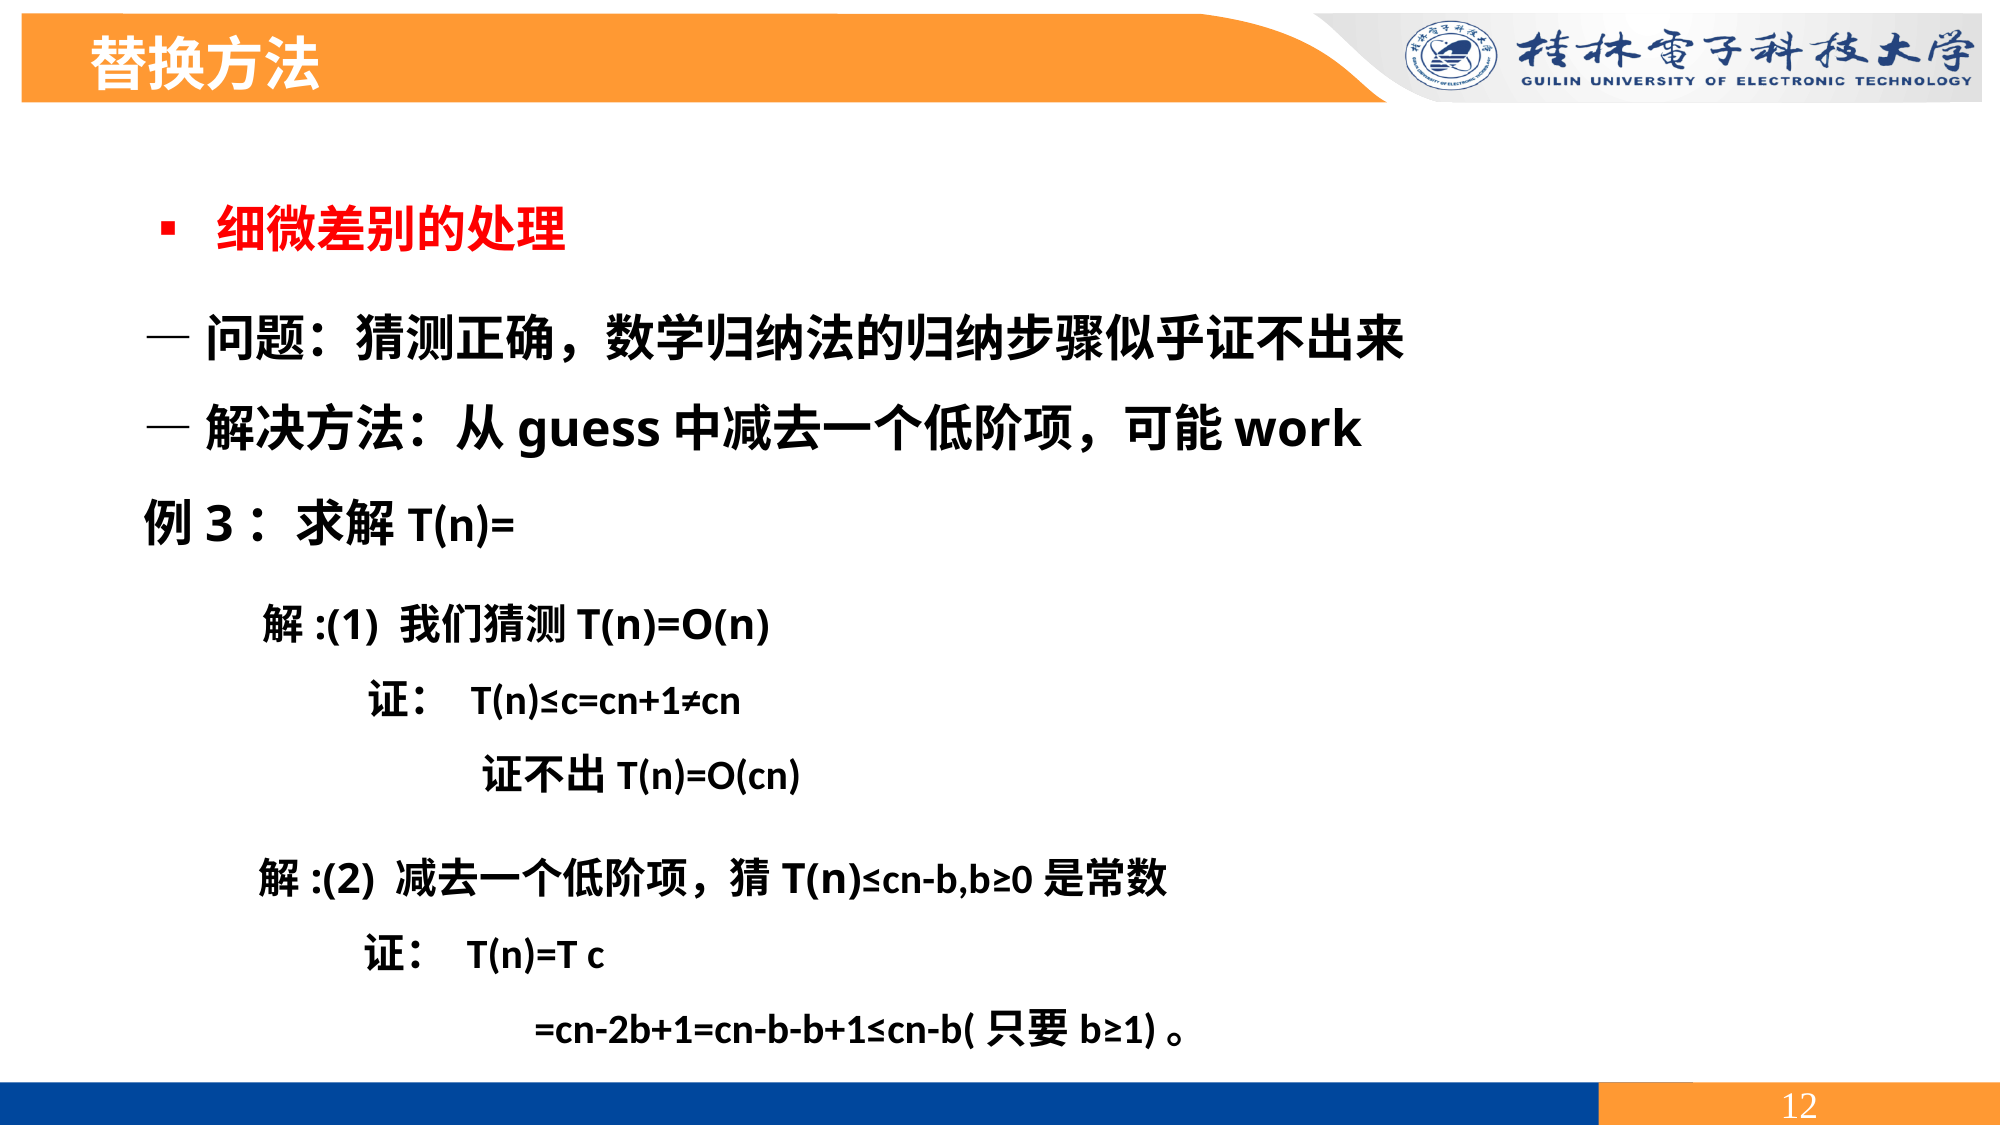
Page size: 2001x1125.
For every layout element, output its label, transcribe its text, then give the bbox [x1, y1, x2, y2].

text_box —问题：猜测正确，数学归纳法的归纳步骤似乎证不出来 —解决方法：从guess中减去一个低阶项，可能work [128, 269, 1536, 464]
text_box ▪ 细微差别的处理 [128, 185, 1417, 265]
picture [1386, 0, 2000, 103]
text_box 替换方法 [74, 19, 1101, 105]
